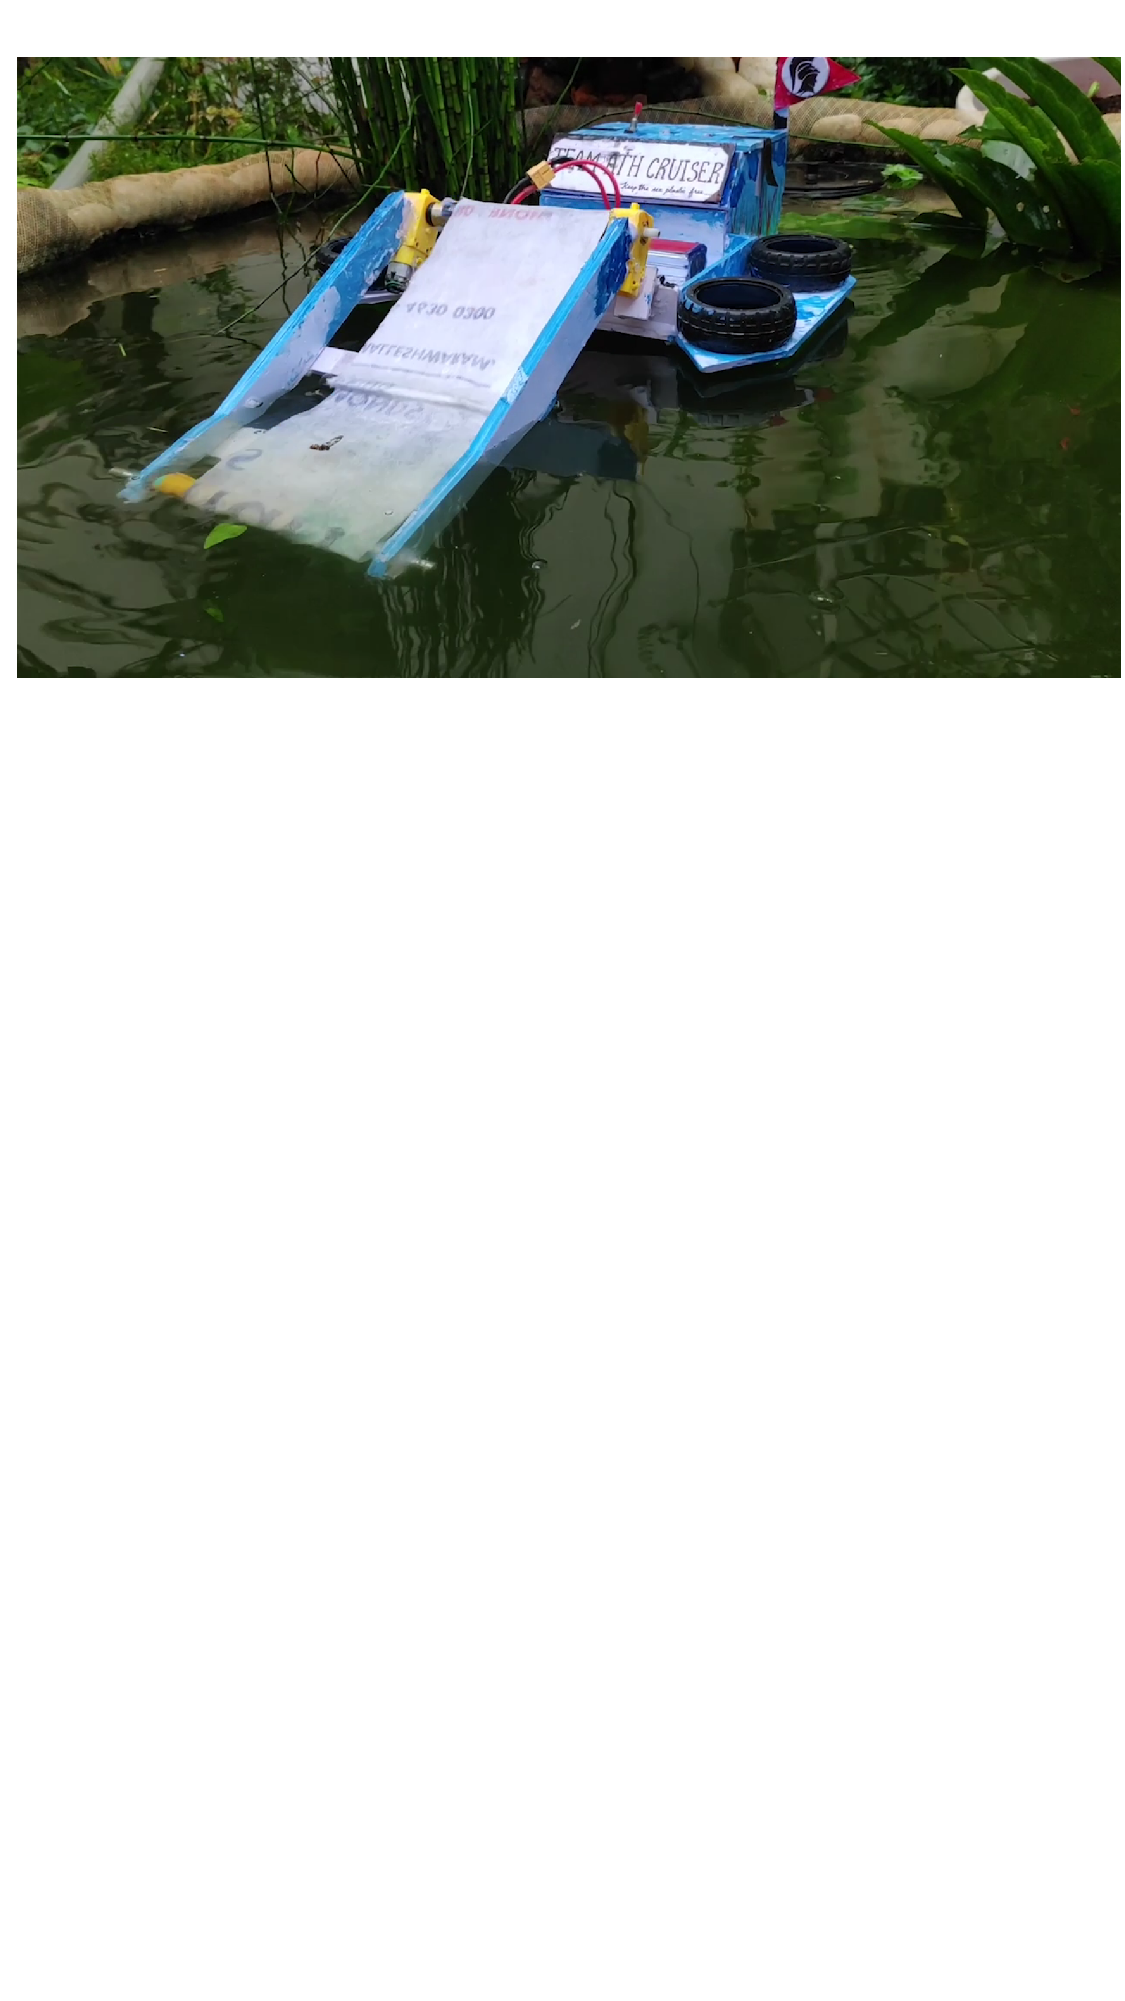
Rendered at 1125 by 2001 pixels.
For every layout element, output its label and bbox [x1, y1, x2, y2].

picture [17, 57, 1122, 678]
